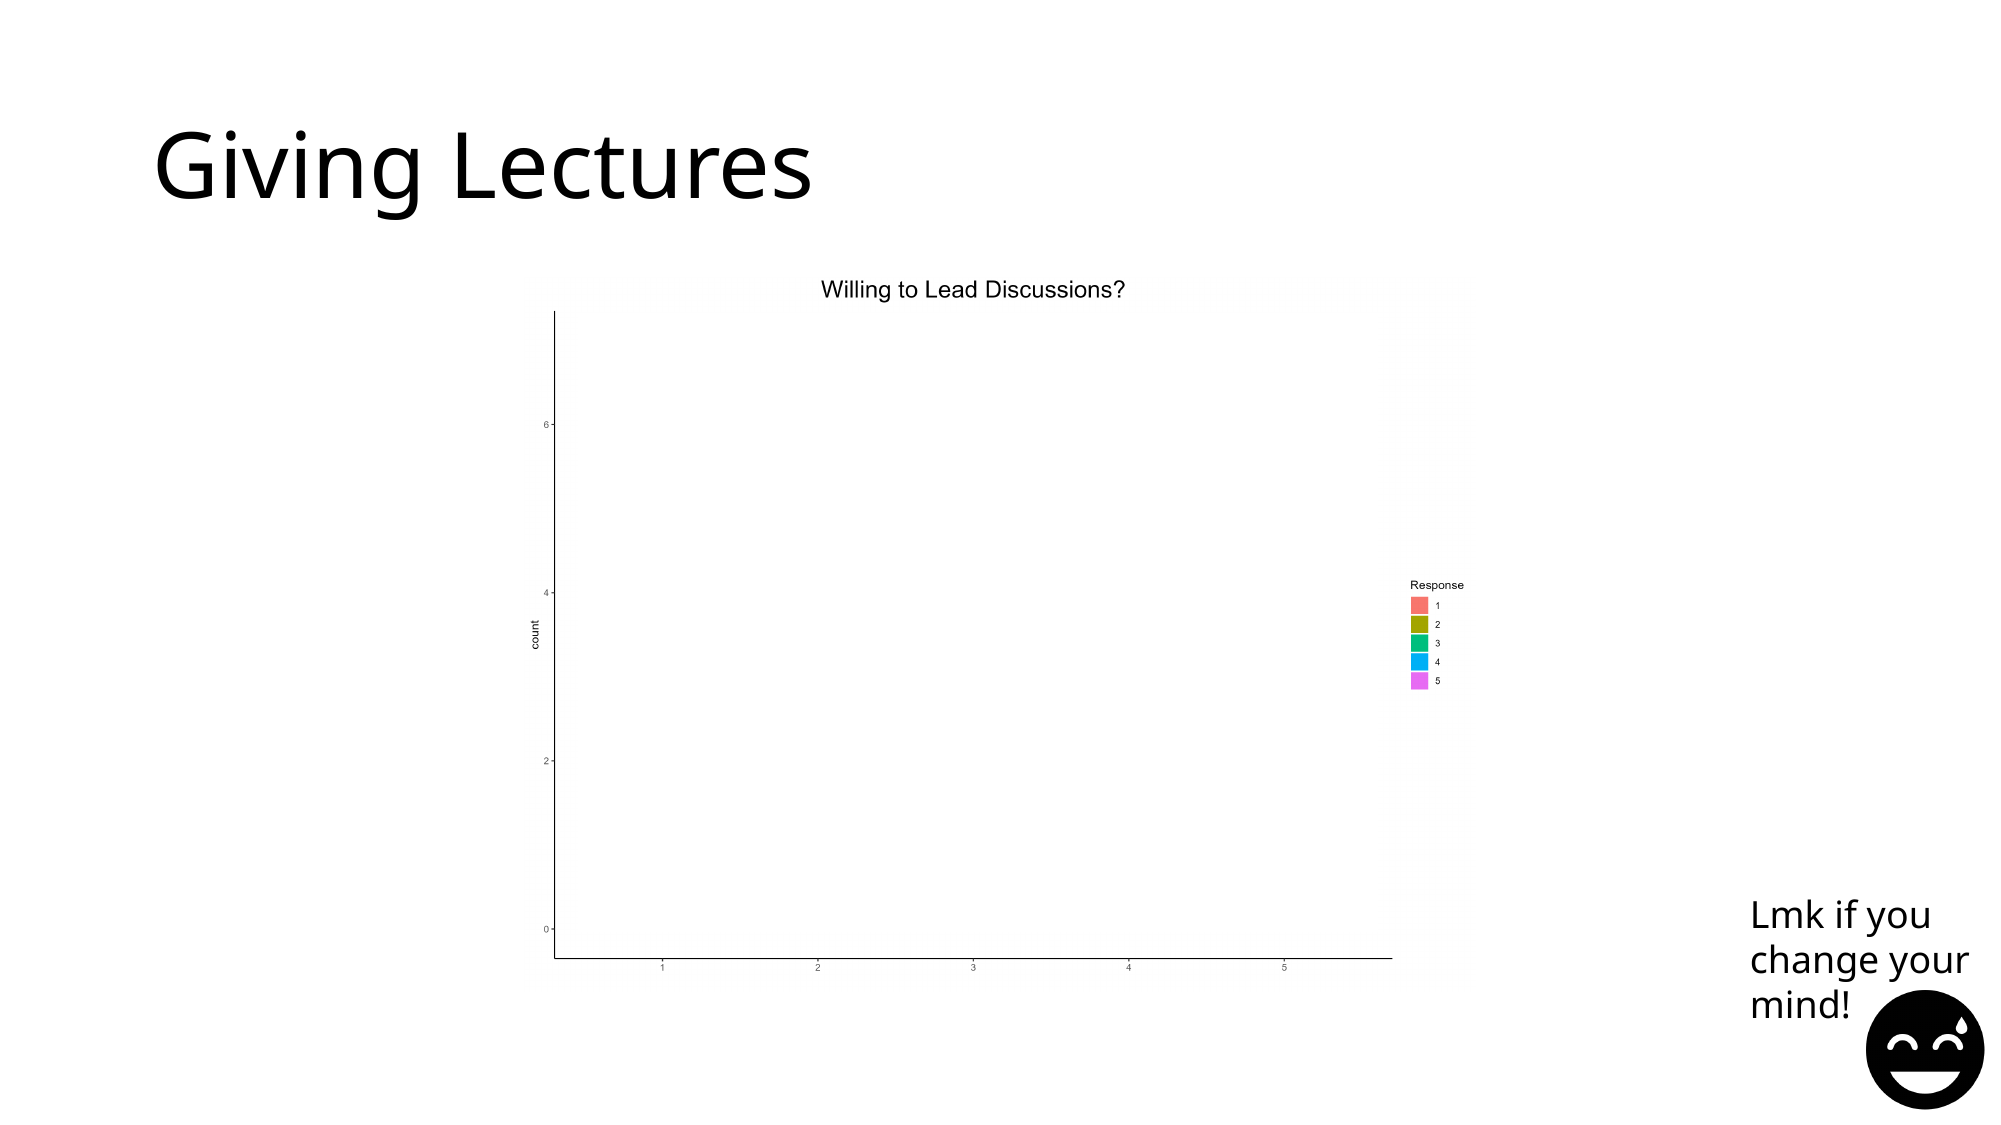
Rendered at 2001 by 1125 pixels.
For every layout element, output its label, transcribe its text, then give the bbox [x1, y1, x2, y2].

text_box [1734, 882, 2000, 1125]
title Giving Lectures [137, 59, 1863, 278]
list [523, 314, 1476, 992]
picture [523, 276, 1476, 314]
